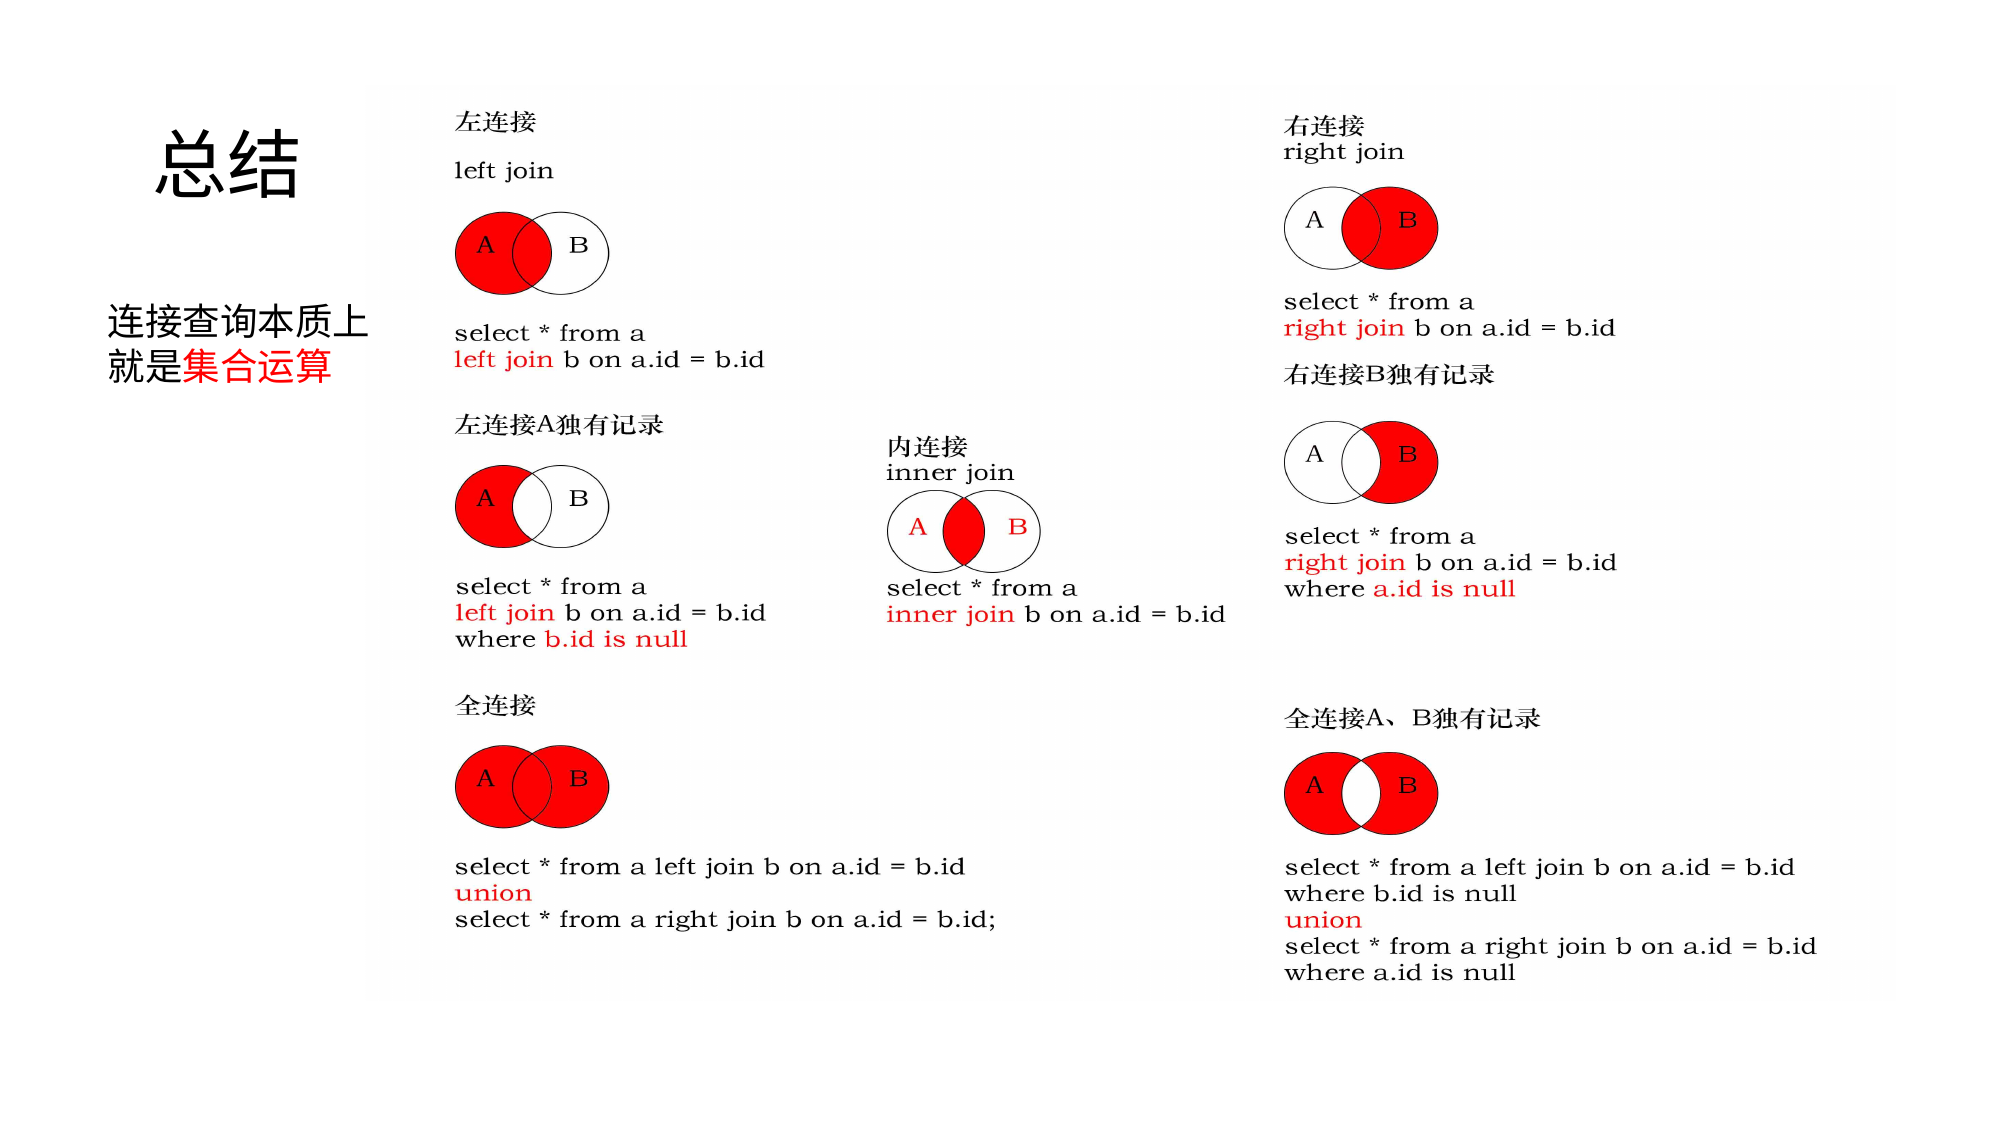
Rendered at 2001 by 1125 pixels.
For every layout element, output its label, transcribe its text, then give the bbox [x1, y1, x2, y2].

picture [365, 85, 1896, 1001]
title 总结 [137, 59, 1863, 278]
text_box 连接查询本质上 就是集合运算 [92, 290, 365, 396]
